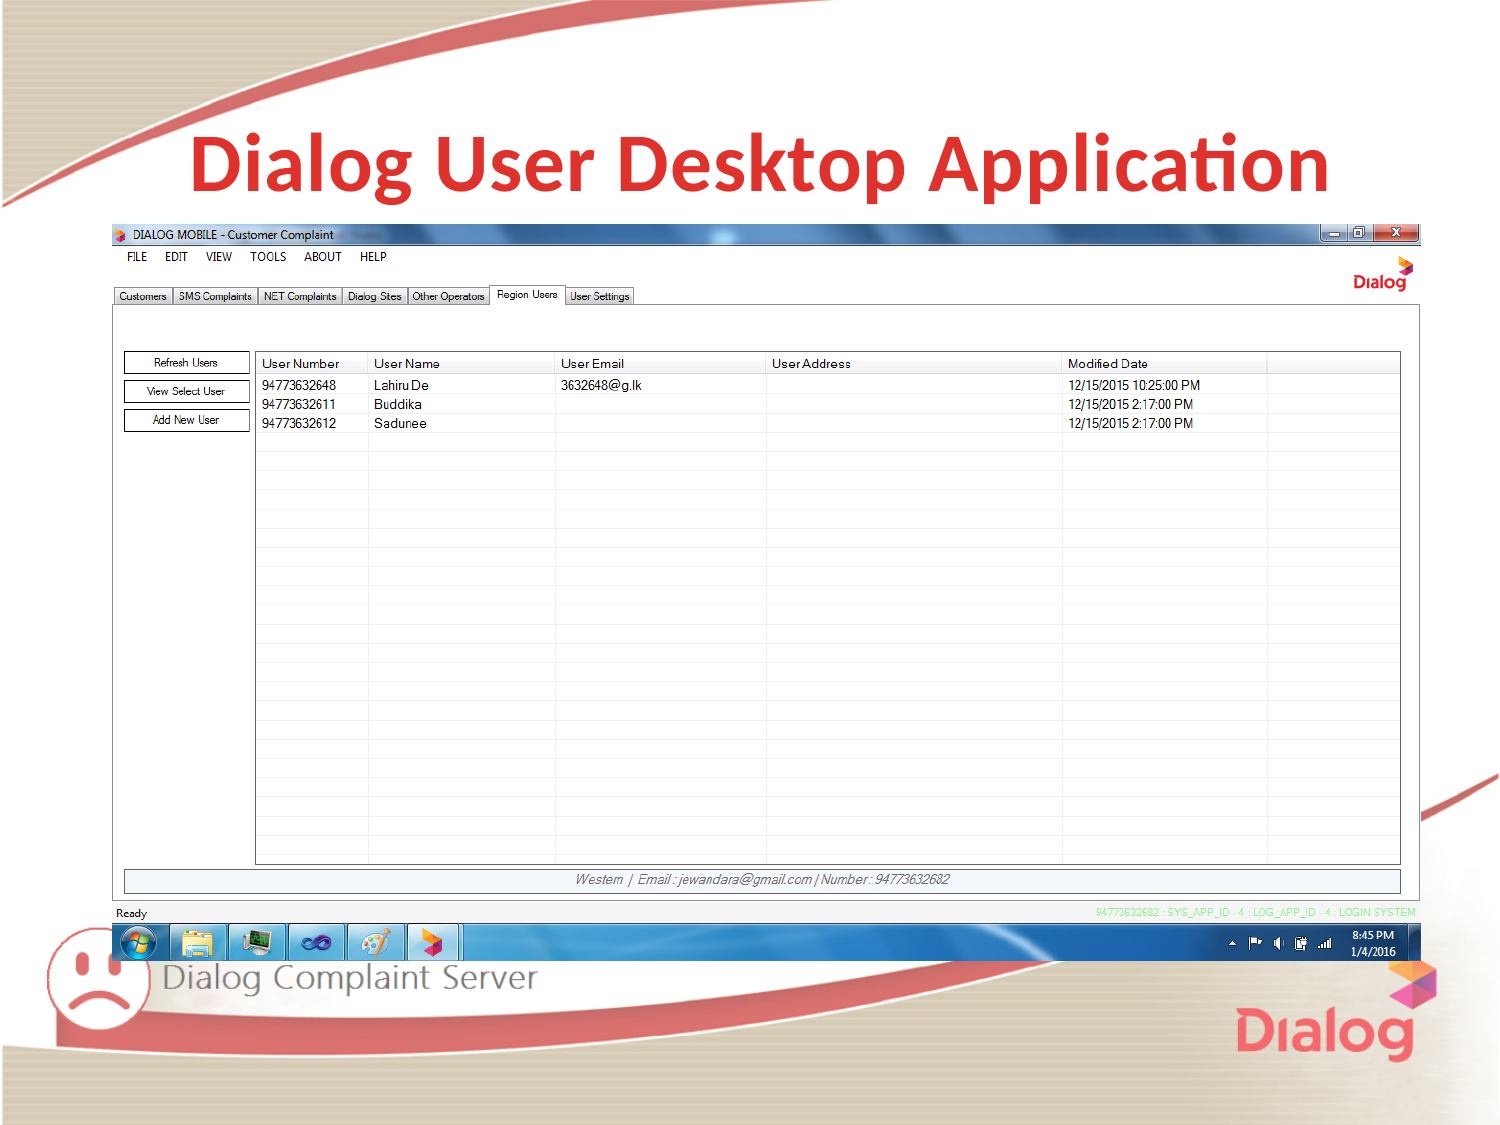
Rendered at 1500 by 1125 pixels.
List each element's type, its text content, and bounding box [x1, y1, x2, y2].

text_box Dialog User Desktop Application [123, 87, 1399, 223]
picture [112, 224, 1421, 961]
